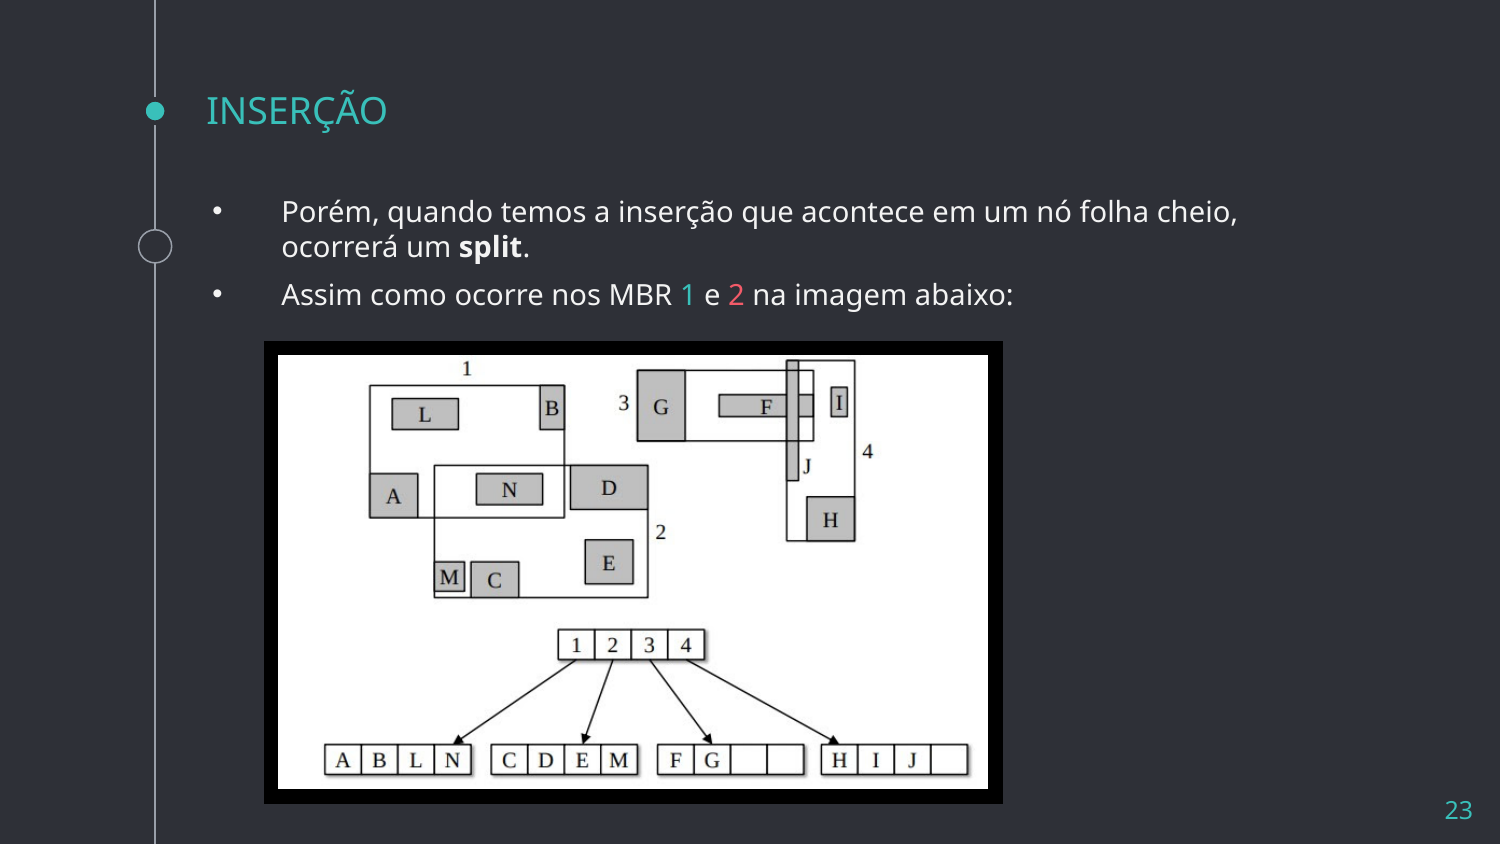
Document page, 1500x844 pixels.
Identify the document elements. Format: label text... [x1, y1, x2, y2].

slide_number 23 [1398, 779, 1489, 832]
picture [278, 355, 989, 790]
list Porém, quando temos a inserção que acontece em um nó folha cheio, ocorrerá um split. Assim como ocorre nos MBR 1 e 2 na imagem abaixo: [191, 178, 1317, 790]
title INSERÇÃO [191, 90, 1317, 147]
